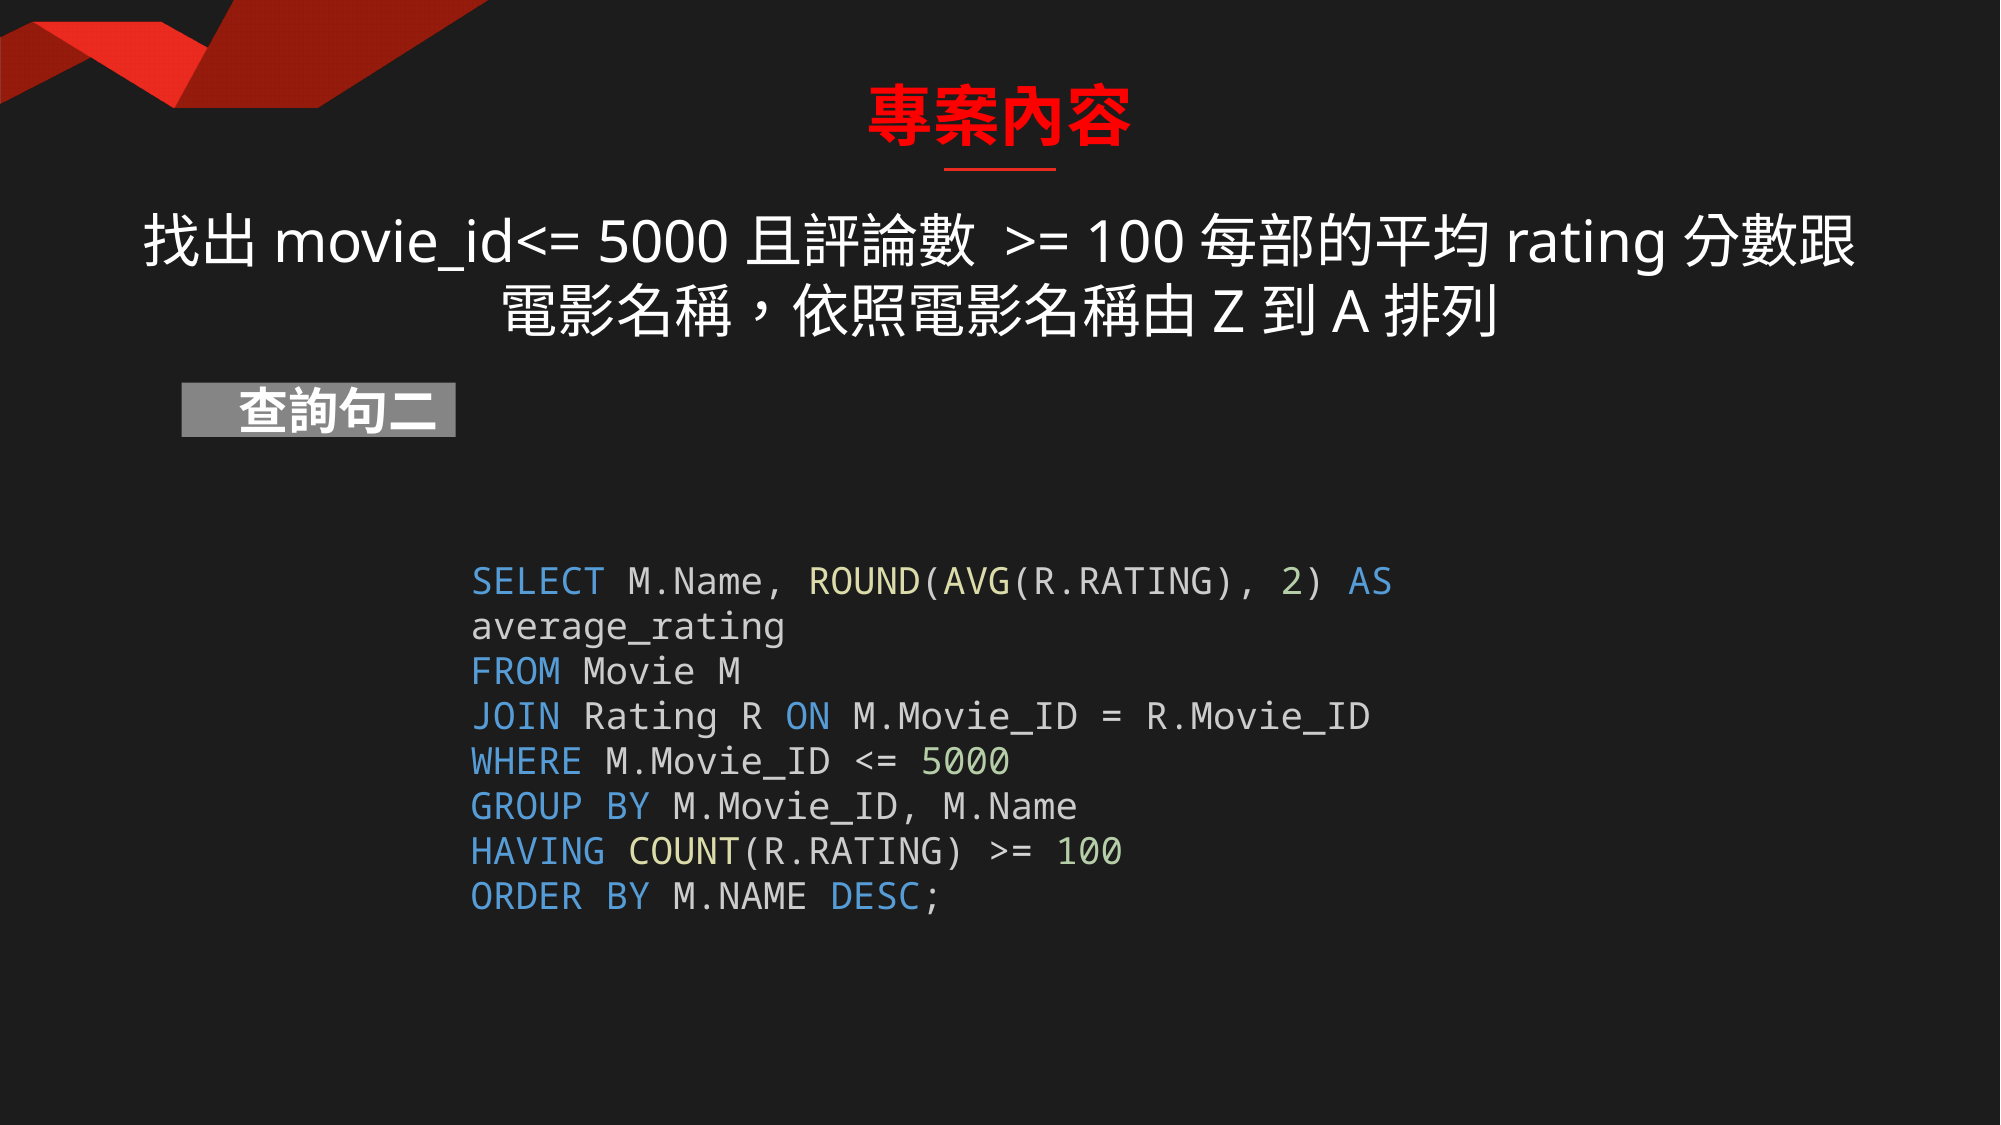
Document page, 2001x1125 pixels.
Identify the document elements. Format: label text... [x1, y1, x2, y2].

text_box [129, 371, 549, 448]
text_box 找出movie_id<= 5000且評論數 >= 100每部的平均rating分數跟電影名稱，依照電影名稱由Z到A排列 [106, 196, 1894, 352]
text_box SELECT M.Name, ROUND(AVG(R.RATING), 2) AS average_rating FROM Movie M JOIN Rating R ON M.Movie_ID = R.Movie_ID WHERE M.Movie_ID <= 5000 GROUP BY M.Movie_ID, M.Name HAVING COUNT(R.RATING) >= 100 ORDER BY M.NAME DESC; [455, 549, 1456, 925]
text_box 專案內容 [1057, 66, 1364, 162]
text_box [0, 0, 1057, 170]
